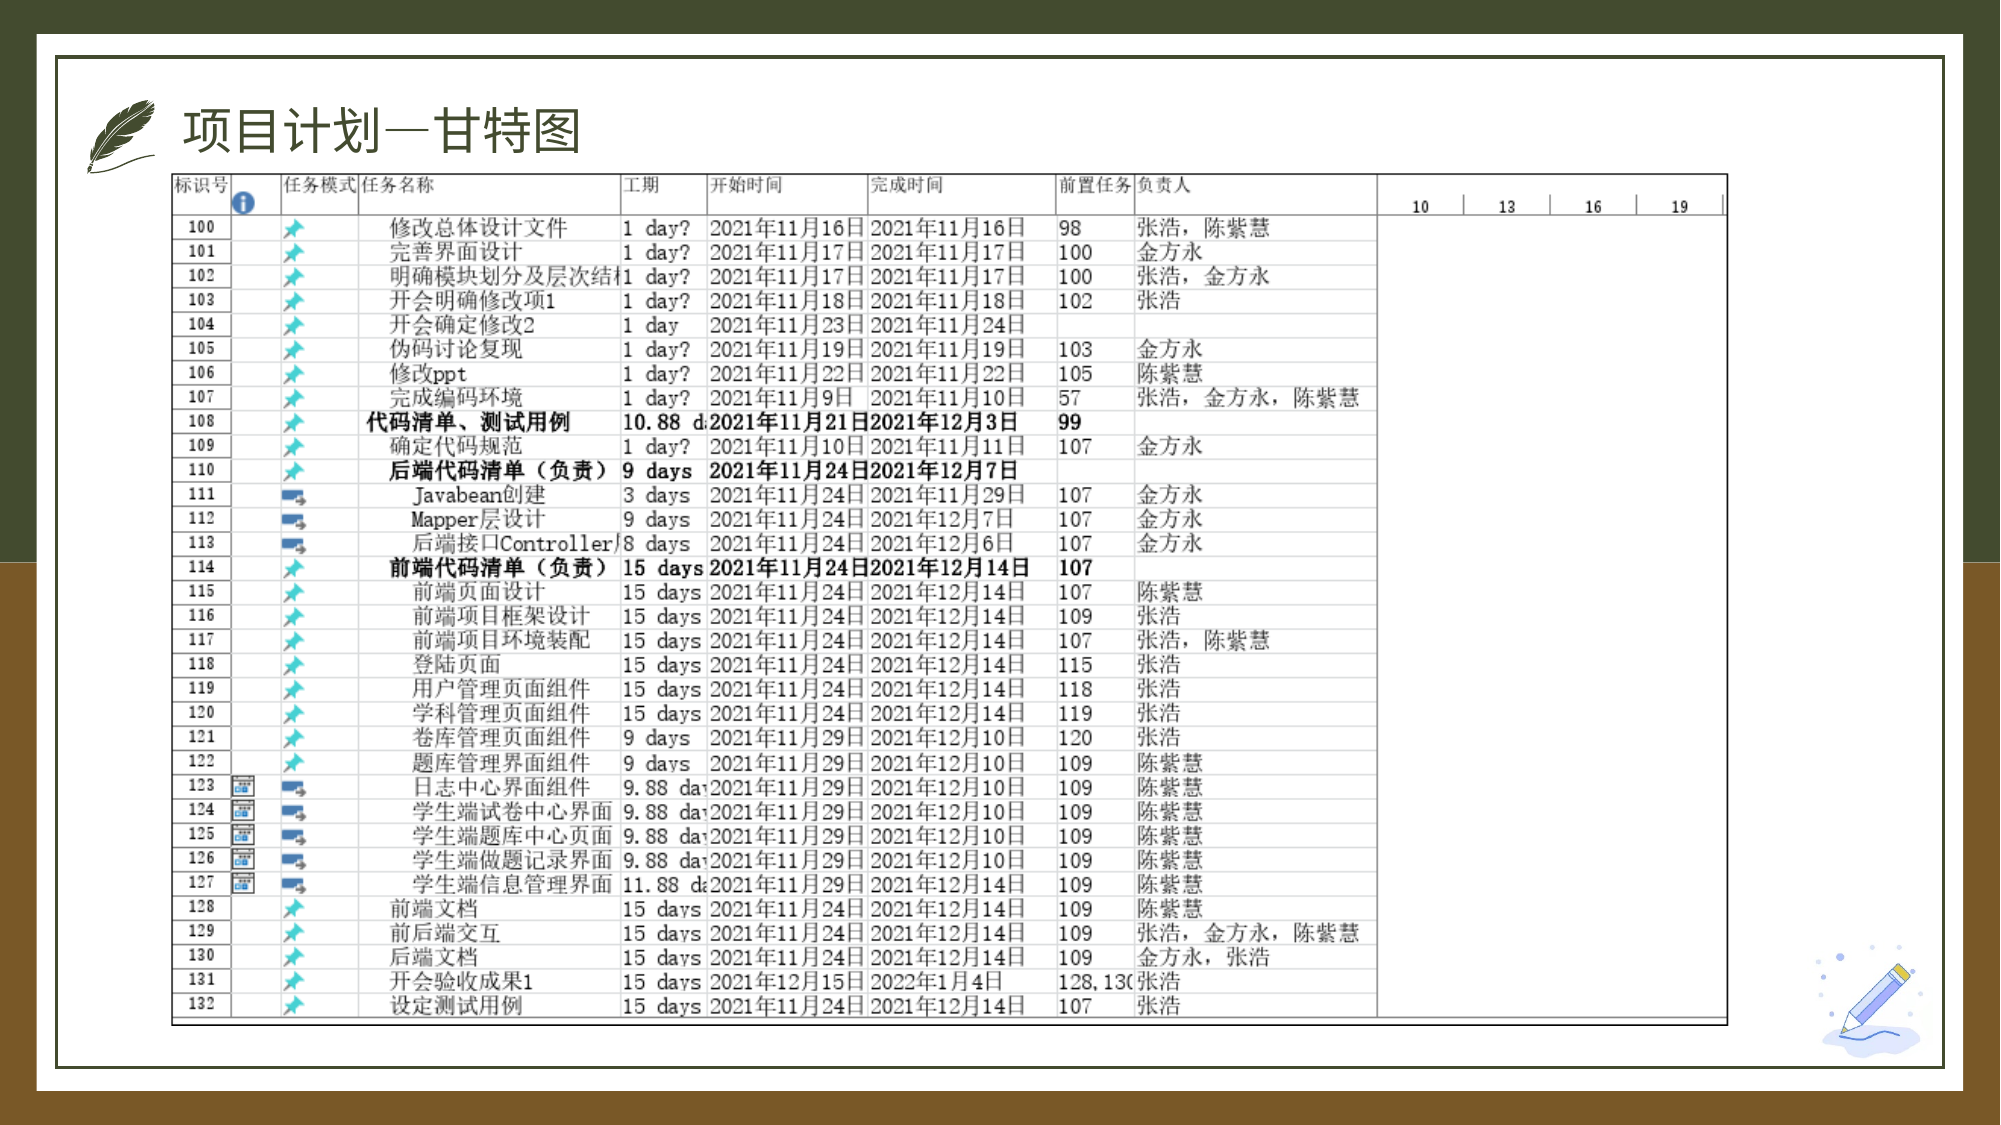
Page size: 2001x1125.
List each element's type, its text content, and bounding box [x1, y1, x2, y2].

picture [1807, 940, 1933, 1060]
title 项目计划—甘特图 [167, 96, 1068, 169]
picture [167, 169, 1736, 1026]
